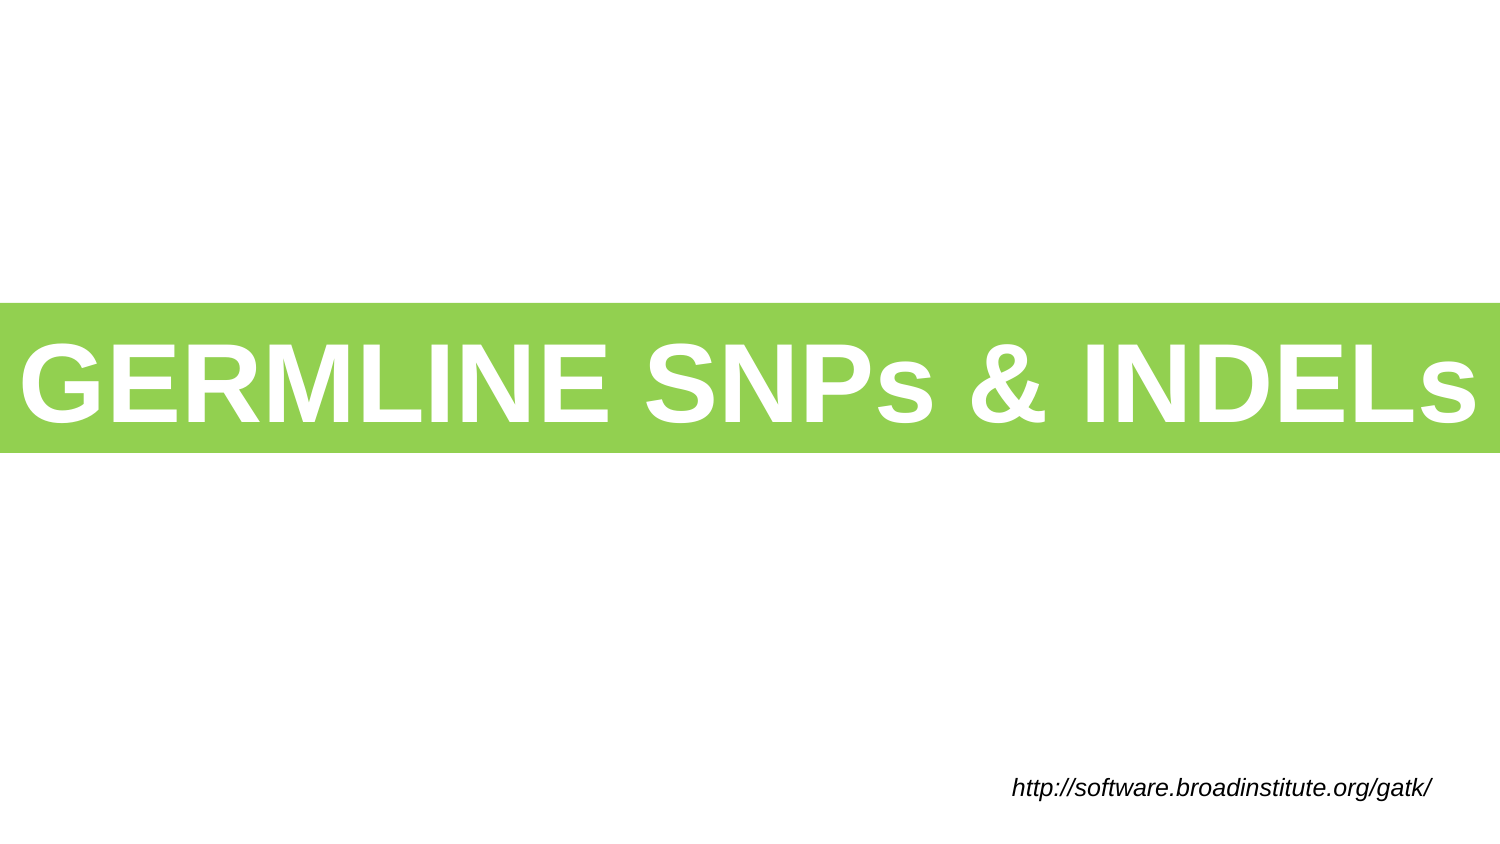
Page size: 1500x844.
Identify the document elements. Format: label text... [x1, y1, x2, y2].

text_box http://software.broadinstitute.org/gatk/ [996, 763, 1449, 809]
text_box GERMLINE SNPs & INDELs [0, 302, 1500, 453]
